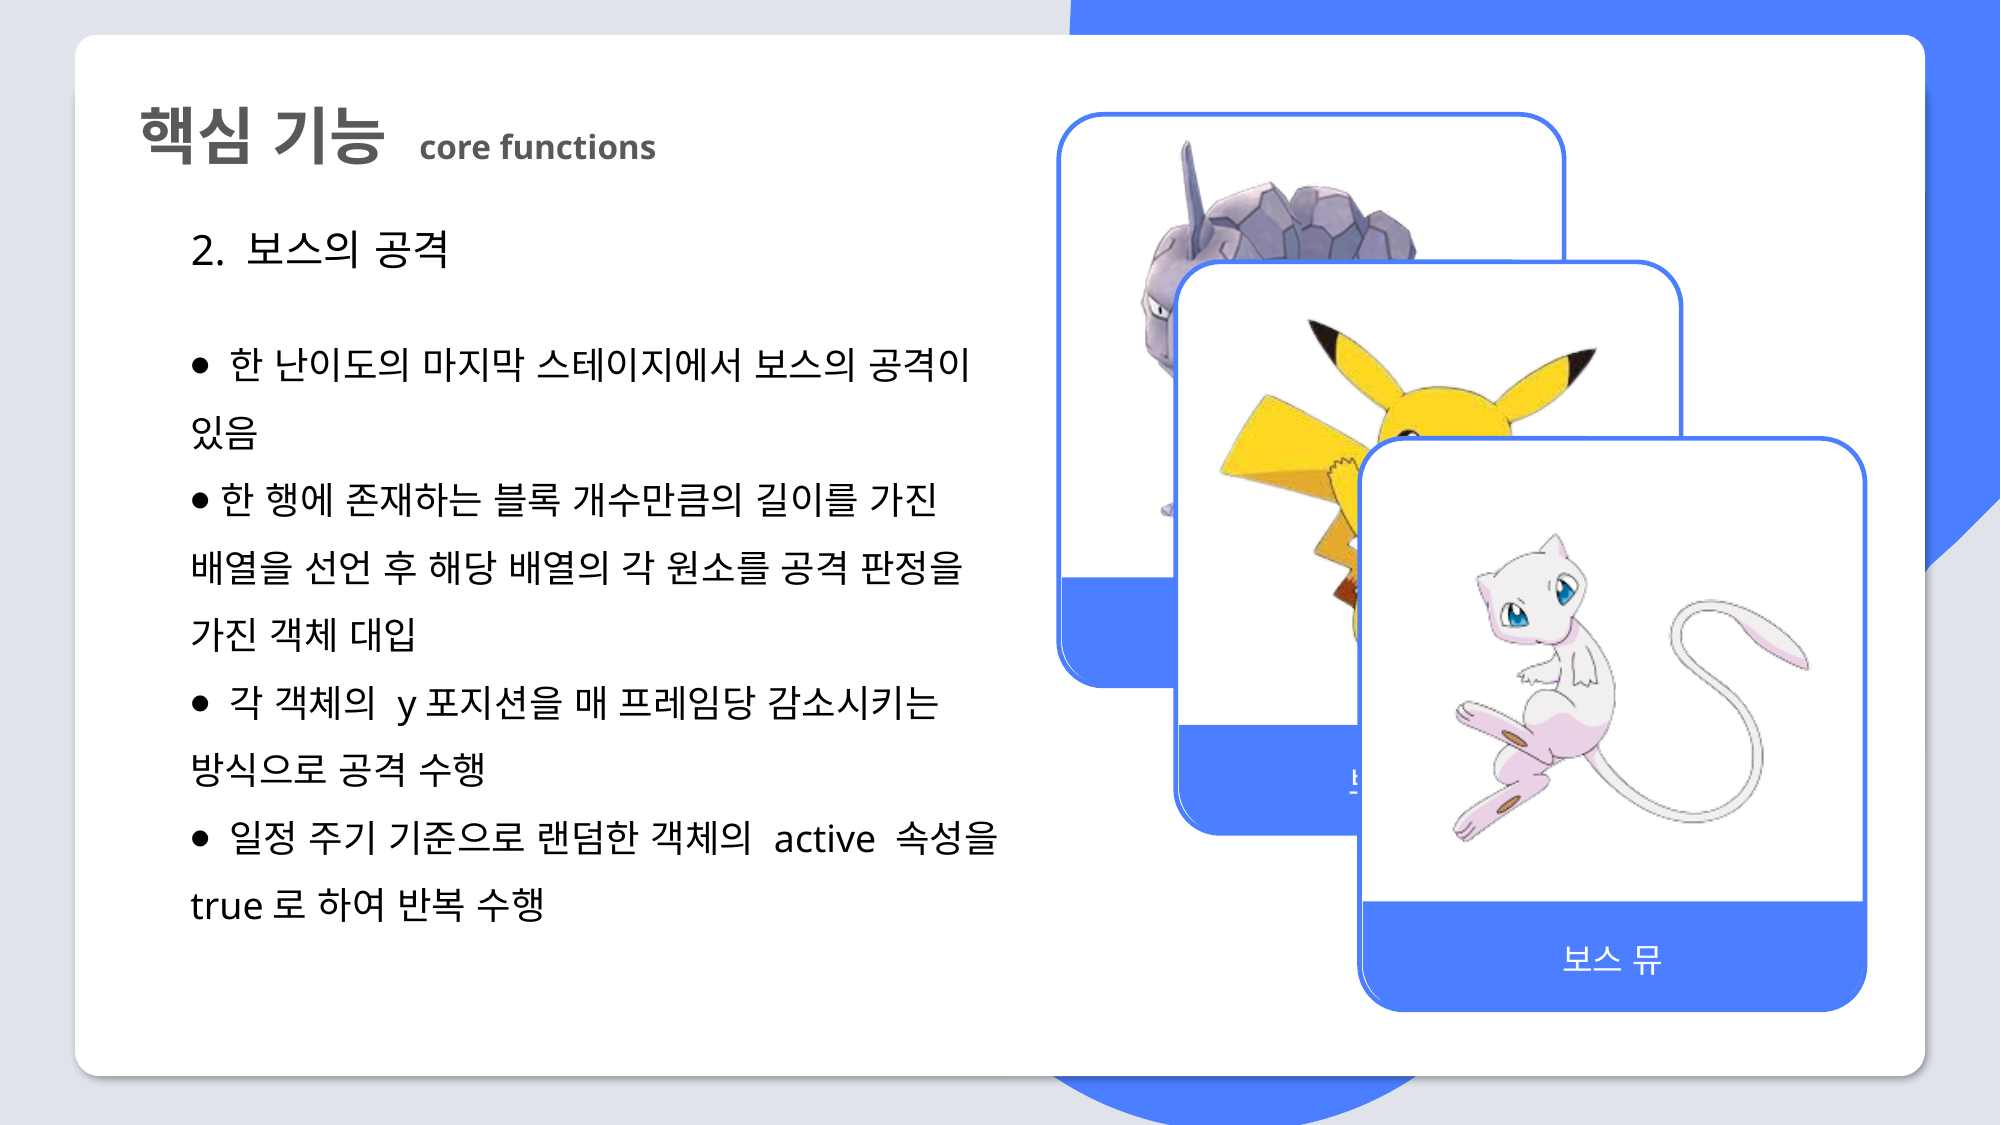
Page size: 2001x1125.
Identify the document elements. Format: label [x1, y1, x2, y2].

text_box [1359, 438, 1865, 1010]
text_box [1065, 1085, 1405, 1125]
text_box [1175, 261, 1682, 834]
text_box [1068, 0, 2000, 565]
text_box [1058, 114, 1565, 686]
text_box [74, 34, 1925, 1077]
